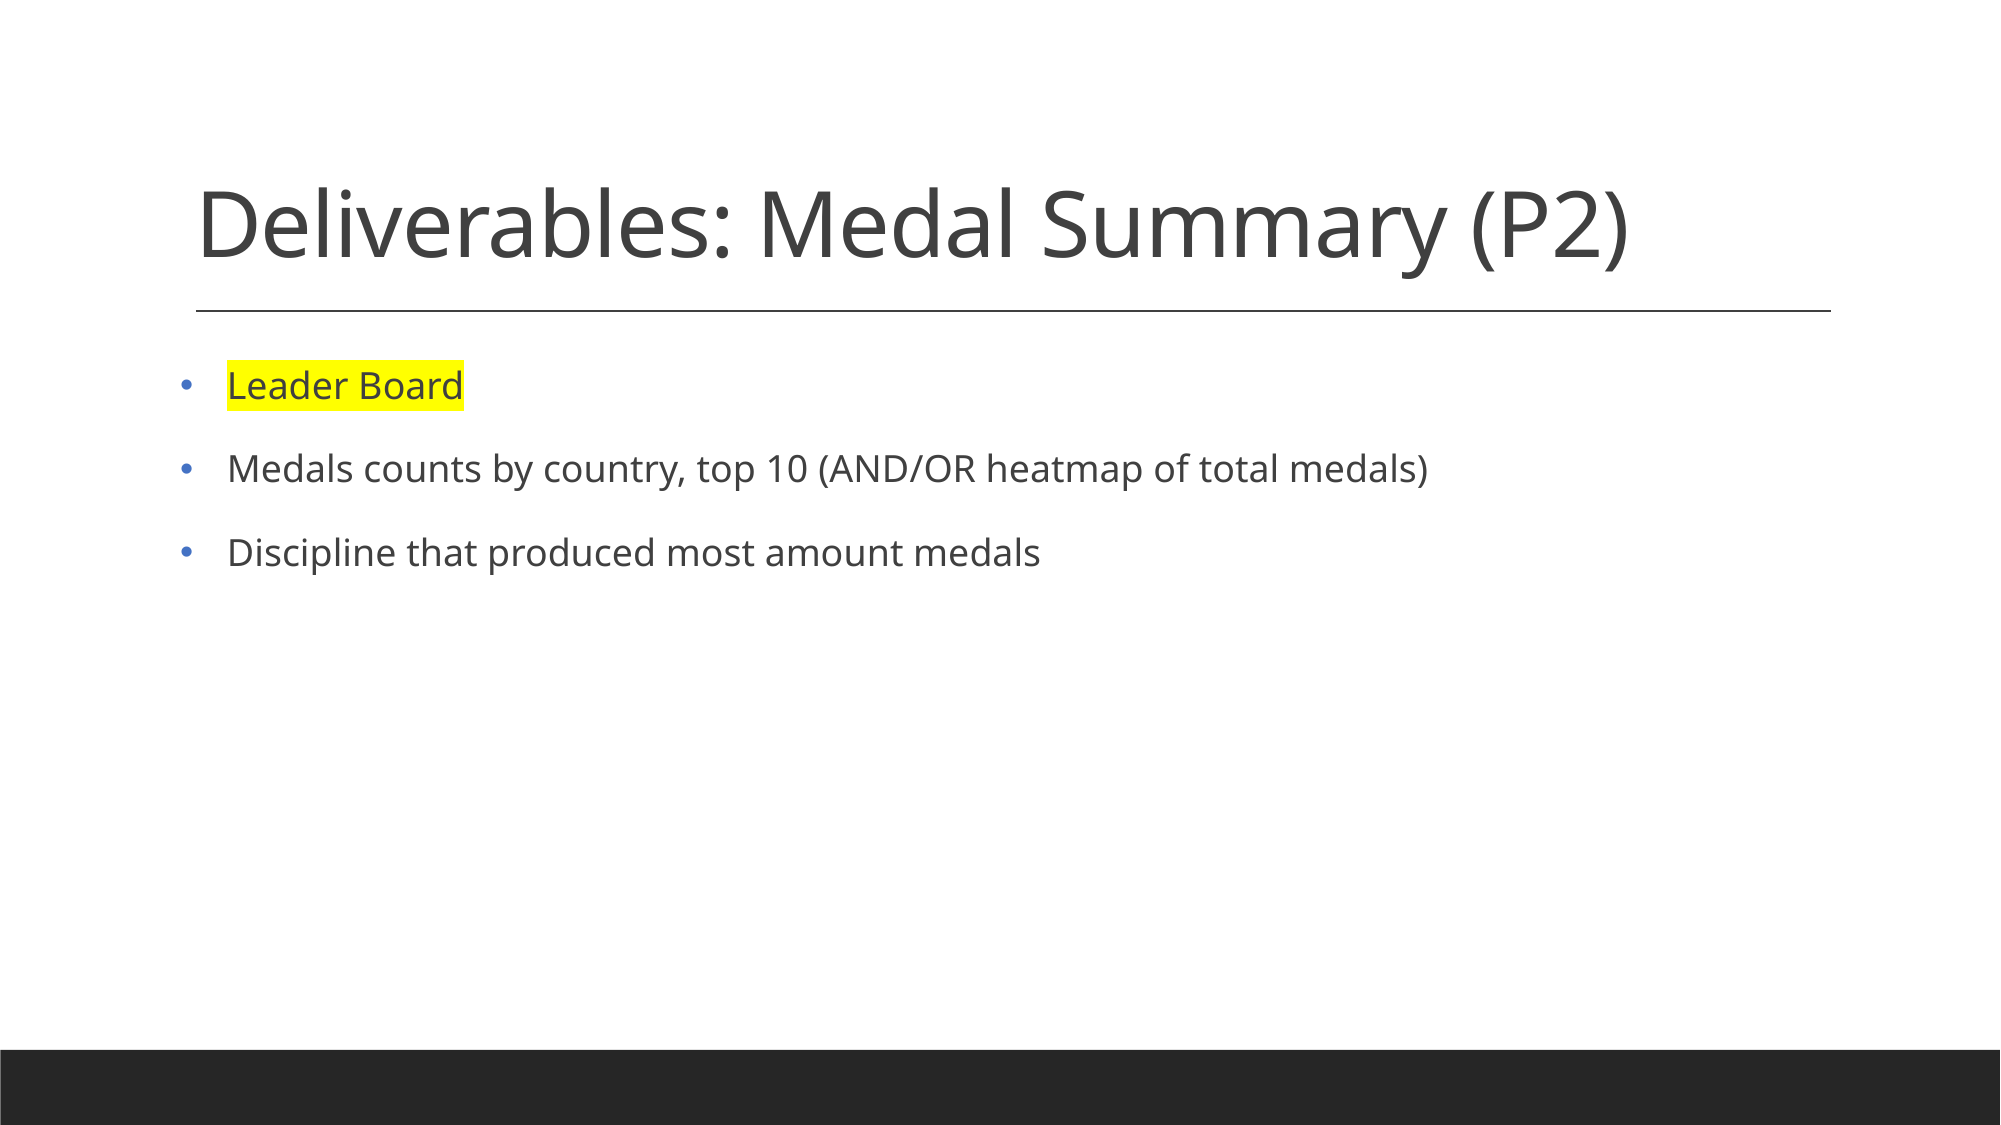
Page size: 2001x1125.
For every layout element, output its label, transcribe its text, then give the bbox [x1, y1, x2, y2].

list Leader Board Medals counts by country, top 10 (AND/OR heatmap of total medals) Discipline that produced most amount medals [180, 345, 1830, 963]
title Deliverables: Medal Summary (P2) [180, 47, 1830, 285]
